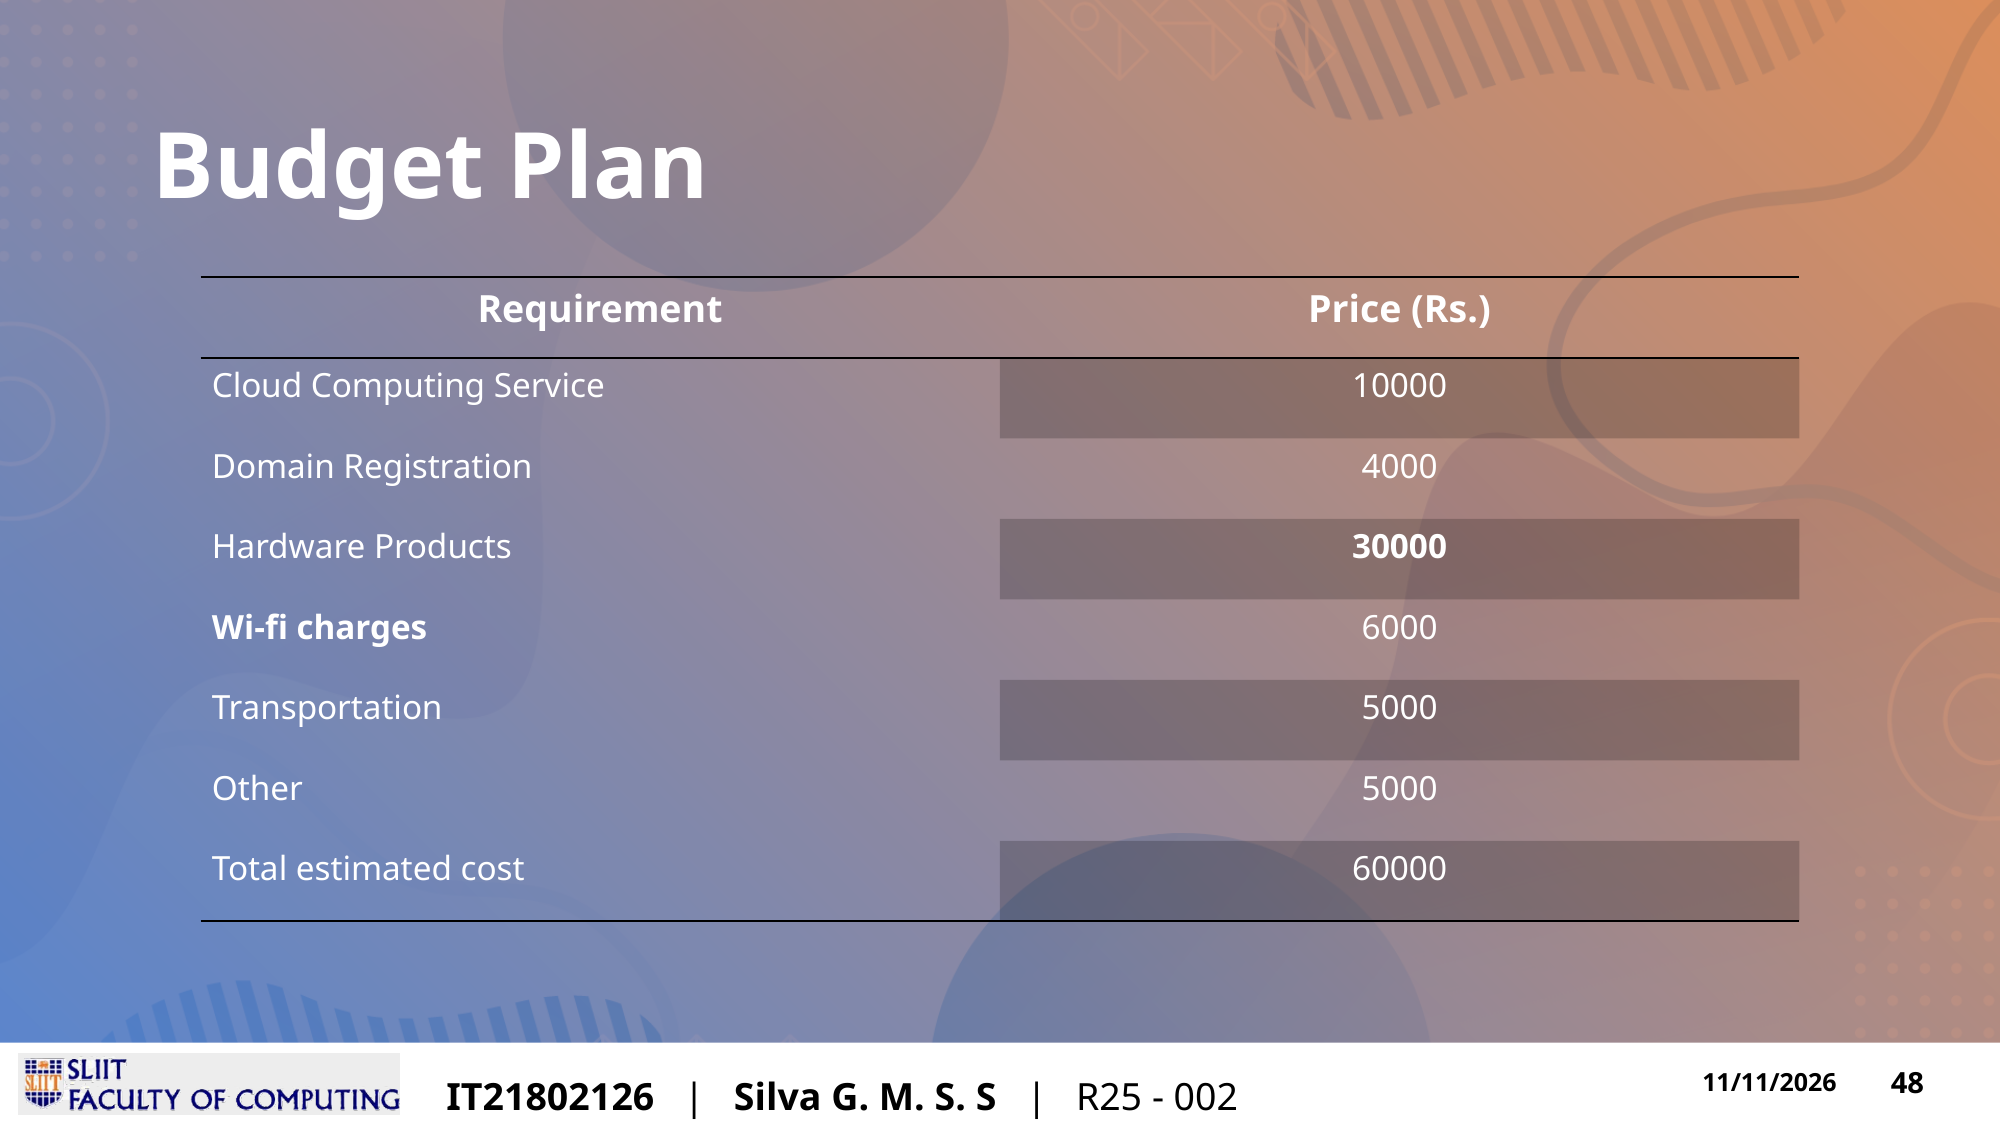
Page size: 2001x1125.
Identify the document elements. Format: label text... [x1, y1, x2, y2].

table_cell 4000 [1000, 438, 1799, 519]
table_cell 6000 [1000, 599, 1799, 680]
picture [18, 1052, 400, 1115]
table_header Price (Rs.) [1000, 278, 1799, 357]
table_cell 10000 [1000, 359, 1799, 438]
table_header Requirement [201, 278, 1000, 357]
text_box IT21802126 | Silva G. M. S. S | R25 - 002 [430, 1063, 1551, 1125]
table_cell Hardware Products [201, 519, 1000, 599]
table_cell Other [201, 760, 1000, 841]
table_cell Total estimated cost [201, 841, 1000, 920]
table_cell 30000 [1000, 519, 1799, 599]
table_cell Cloud Computing Service [201, 359, 1000, 438]
table_cell 5000 [1000, 760, 1799, 841]
title Budget Plan [137, 59, 1863, 278]
table_cell 5000 [1000, 680, 1799, 760]
table_cell Transportation [201, 680, 1000, 760]
table_cell Domain Registration [201, 438, 1000, 519]
table_cell 60000 [1000, 841, 1799, 920]
table_cell Wi-fi charges [201, 599, 1000, 680]
